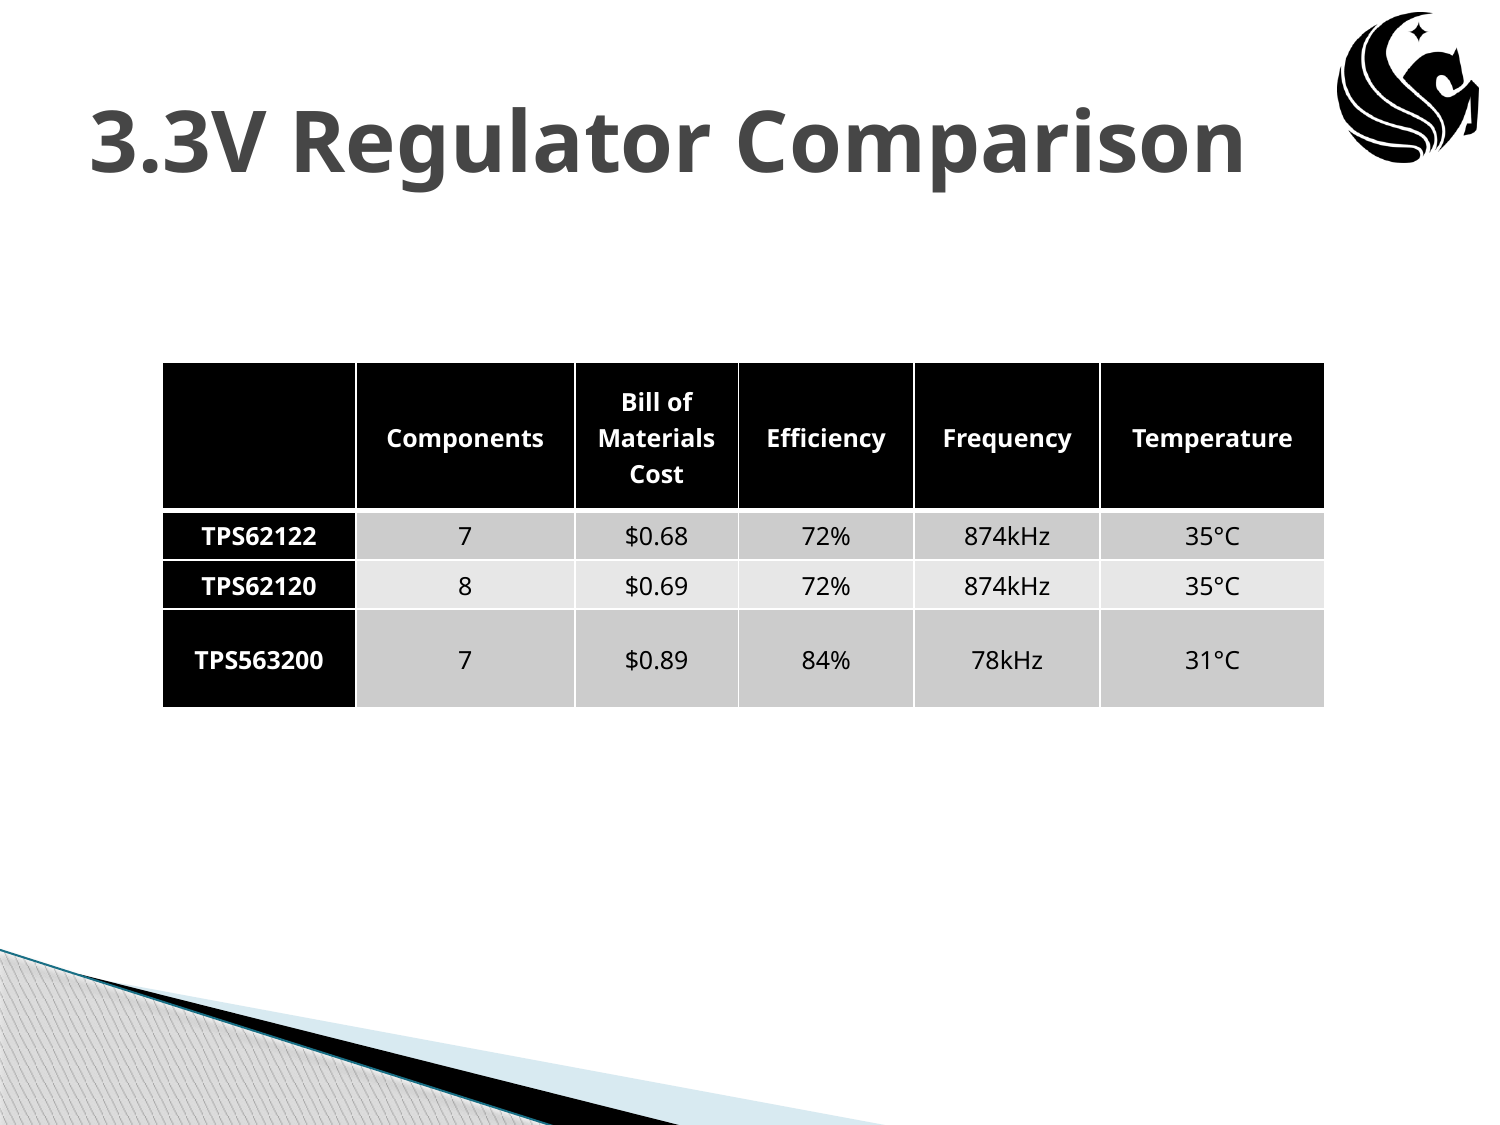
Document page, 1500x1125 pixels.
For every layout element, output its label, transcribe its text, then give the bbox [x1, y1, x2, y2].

table_cell TPS563200 [163, 610, 355, 707]
table_cell TPS62120 [163, 561, 355, 608]
table_cell 31°C [1101, 610, 1324, 707]
table_cell TPS62122 [163, 513, 355, 559]
table_cell 78kHz [915, 610, 1099, 707]
table_cell 84% [739, 610, 913, 707]
table_cell 7 [357, 610, 574, 707]
table_cell 8 [357, 561, 574, 608]
title 3.3V Regulator Comparison [75, 45, 1425, 233]
table_header Bill of Materials Cost [576, 363, 738, 508]
table_cell 72% [739, 561, 913, 608]
table_cell 35°C [1101, 513, 1324, 559]
table_cell 7 [357, 513, 574, 559]
table_header Temperature [1101, 363, 1324, 508]
table_cell 72% [739, 513, 913, 559]
picture [1337, 12, 1479, 163]
table_header Efficiency [739, 363, 913, 508]
table_header Components [357, 363, 574, 508]
table_cell 874kHz [915, 561, 1099, 608]
table_cell $0.89 [576, 610, 738, 707]
table_cell 35°C [1101, 561, 1324, 608]
table_cell 874kHz [915, 513, 1099, 559]
table_cell $0.69 [576, 561, 738, 608]
table_header Frequency [915, 363, 1099, 508]
table_header [163, 363, 355, 508]
table_cell $0.68 [576, 513, 738, 559]
